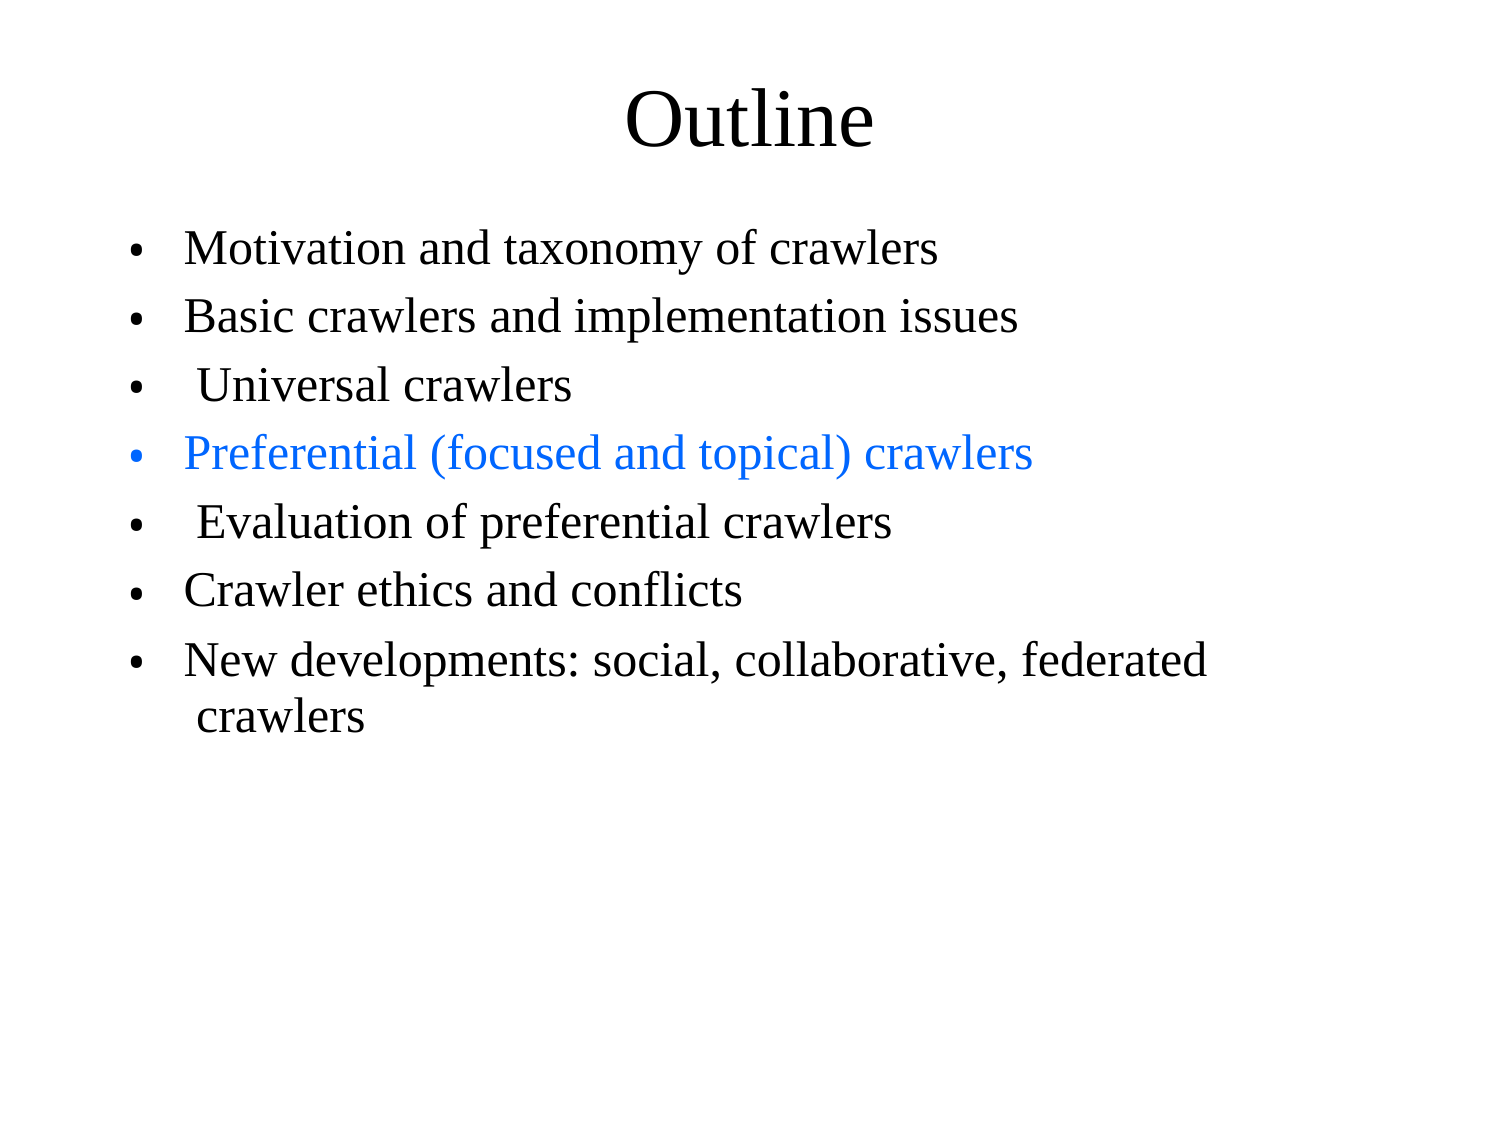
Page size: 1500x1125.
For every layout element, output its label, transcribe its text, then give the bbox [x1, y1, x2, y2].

text_box • • • • • • • [125, 207, 149, 691]
text_box Motivation and taxonomy of crawlers Basic crawlers and implementation issues Universal crawlers Preferential (focused and topical) crawlers Evaluation of preferential crawlers Crawler ethics and conflicts New developments: social, collaborative, federated crawlers [181, 204, 1212, 743]
title Outline [622, 61, 878, 204]
